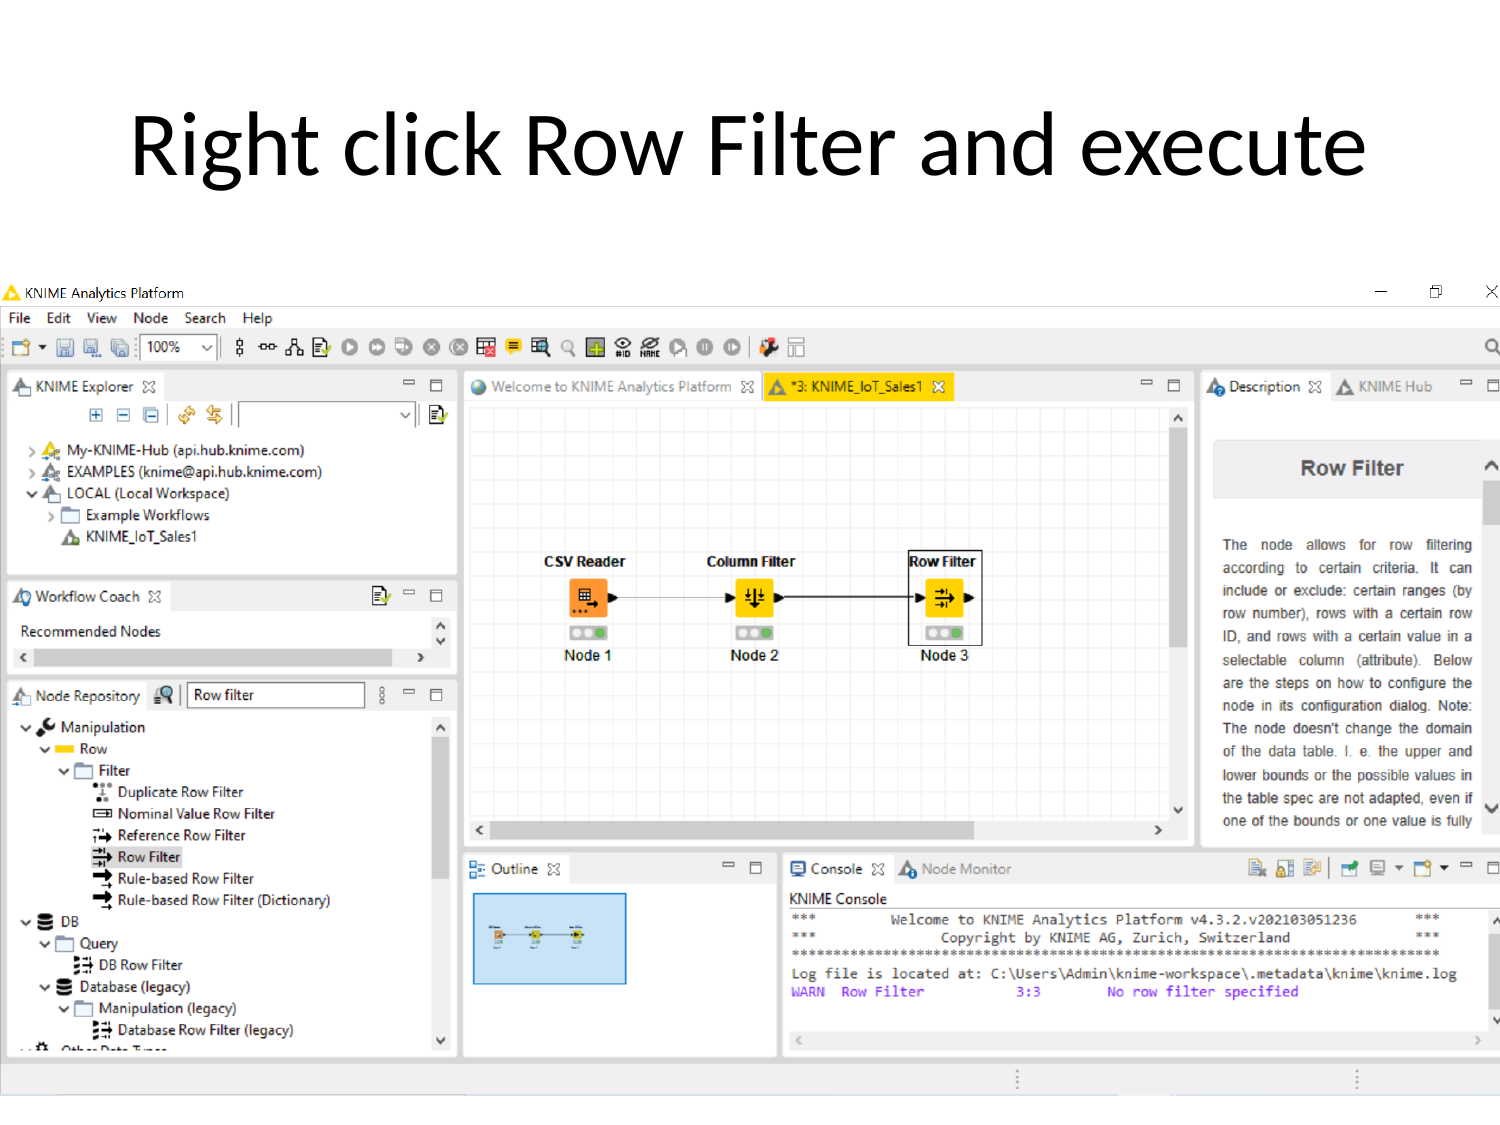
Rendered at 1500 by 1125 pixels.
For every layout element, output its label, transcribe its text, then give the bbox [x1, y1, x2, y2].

title Right click Row Filter and execute [75, 45, 1425, 233]
picture [0, 278, 1500, 1096]
